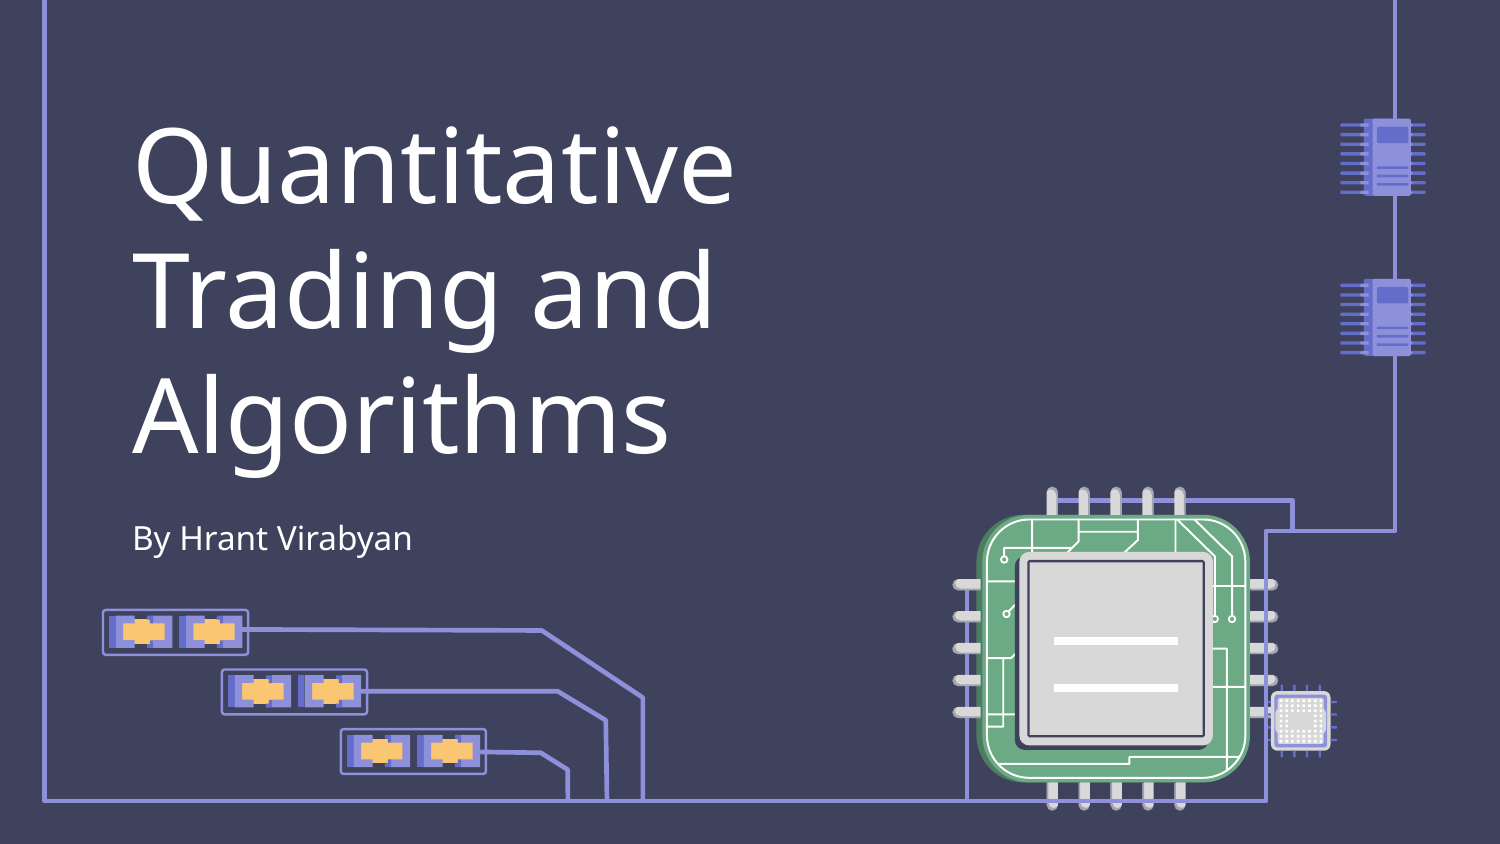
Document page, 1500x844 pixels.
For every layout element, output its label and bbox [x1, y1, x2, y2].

text_box [101, 608, 644, 801]
text_box [43, 0, 1426, 802]
